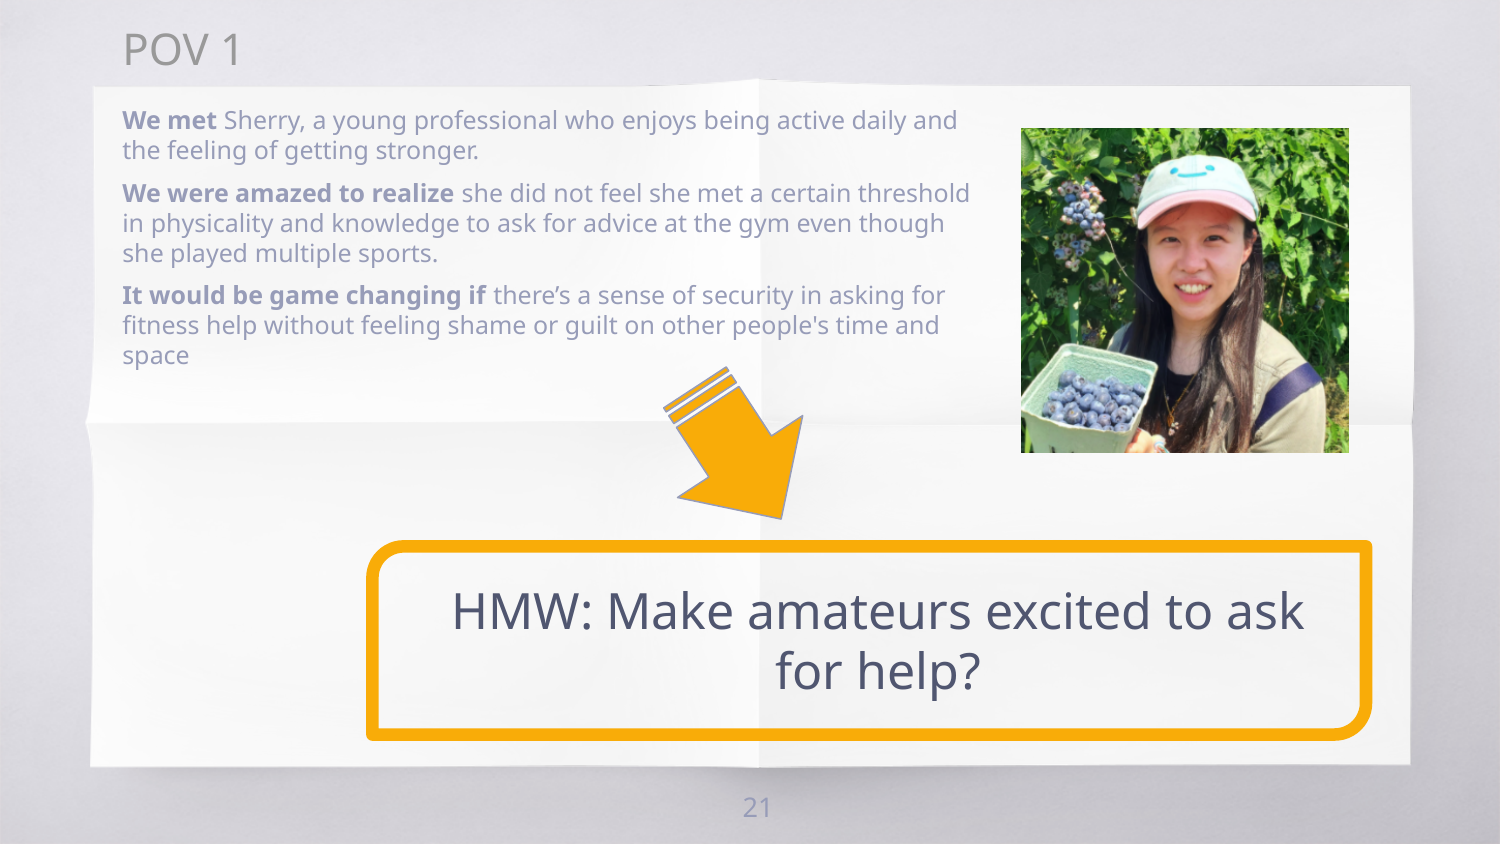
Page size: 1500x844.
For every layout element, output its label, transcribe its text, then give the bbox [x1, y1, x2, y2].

text_box [663, 366, 729, 412]
picture [0, 0, 1500, 844]
text_box [372, 546, 1367, 735]
text_box [676, 386, 803, 520]
slide_number 21 [713, 775, 804, 825]
text_box [668, 374, 737, 424]
text_box HMW: Make amateurs excited to ask for help? [432, 564, 1325, 775]
text_box POV 1 [107, 6, 319, 89]
list We met Sherry, a young professional who enjoys being active daily and the feeling of getting stronger. We were amazed to realize she did not feel she met a certain threshold in physicality and knowledge to ask for advice at the gym even though she played multiple sports. It would be game changing if there’s a sense of security in asking for fitness help without feeling shame or guilt on other people's time and space [107, 89, 994, 310]
